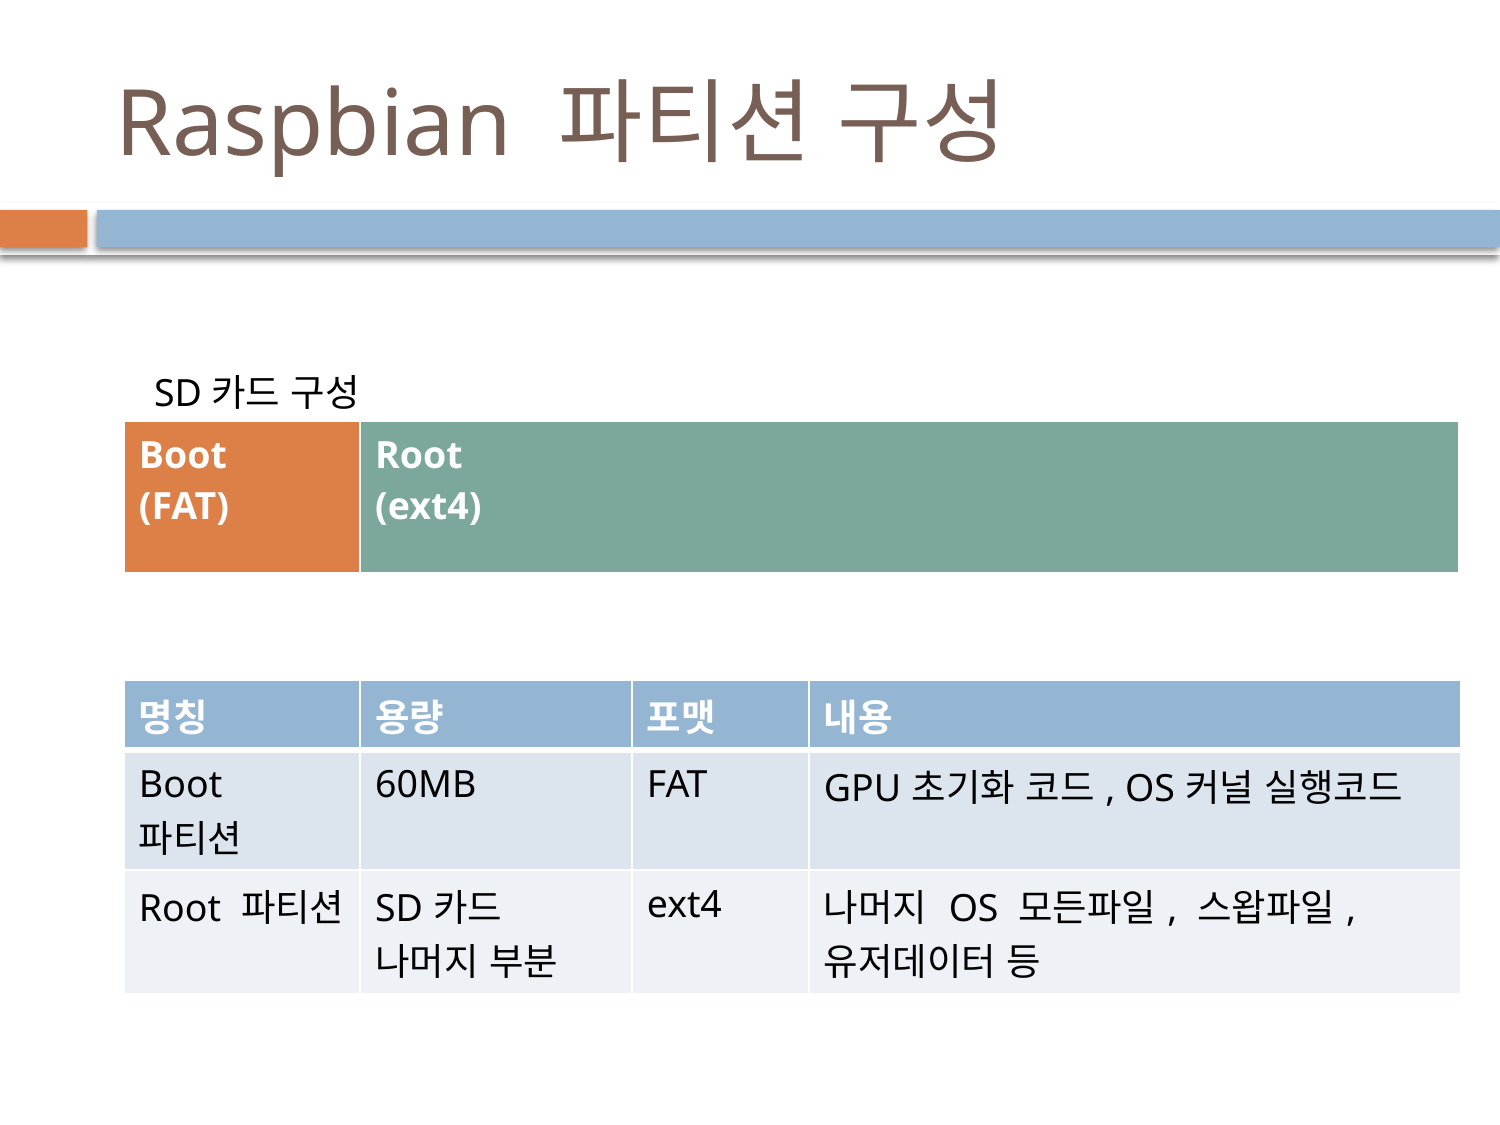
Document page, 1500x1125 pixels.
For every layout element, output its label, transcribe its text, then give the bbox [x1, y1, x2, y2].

table_cell 나머지 OS 모든파일, 스왑파일, 유저데이터 등 [810, 871, 1460, 993]
table_header Root (ext4) [361, 422, 1458, 572]
table_header 명칭 [125, 681, 359, 747]
table_cell Root 파티션 [125, 871, 359, 993]
text_box SD카드 구성 [139, 361, 375, 422]
table_cell Boot 파티션 [125, 753, 359, 869]
table_header 용량 [361, 681, 631, 747]
table_cell GPU초기화 코드, OS커널 실행코드 [810, 753, 1460, 869]
table_cell FAT [633, 753, 808, 869]
table_cell SD카드 나머지 부분 [361, 871, 631, 993]
title Raspbian 파티션 구성 [100, 37, 1438, 200]
table_cell 60MB [361, 753, 631, 869]
table_header Boot (FAT) [125, 422, 359, 572]
table_header 포맷 [633, 681, 808, 747]
table_header 내용 [810, 681, 1460, 747]
table_cell ext4 [633, 871, 808, 993]
